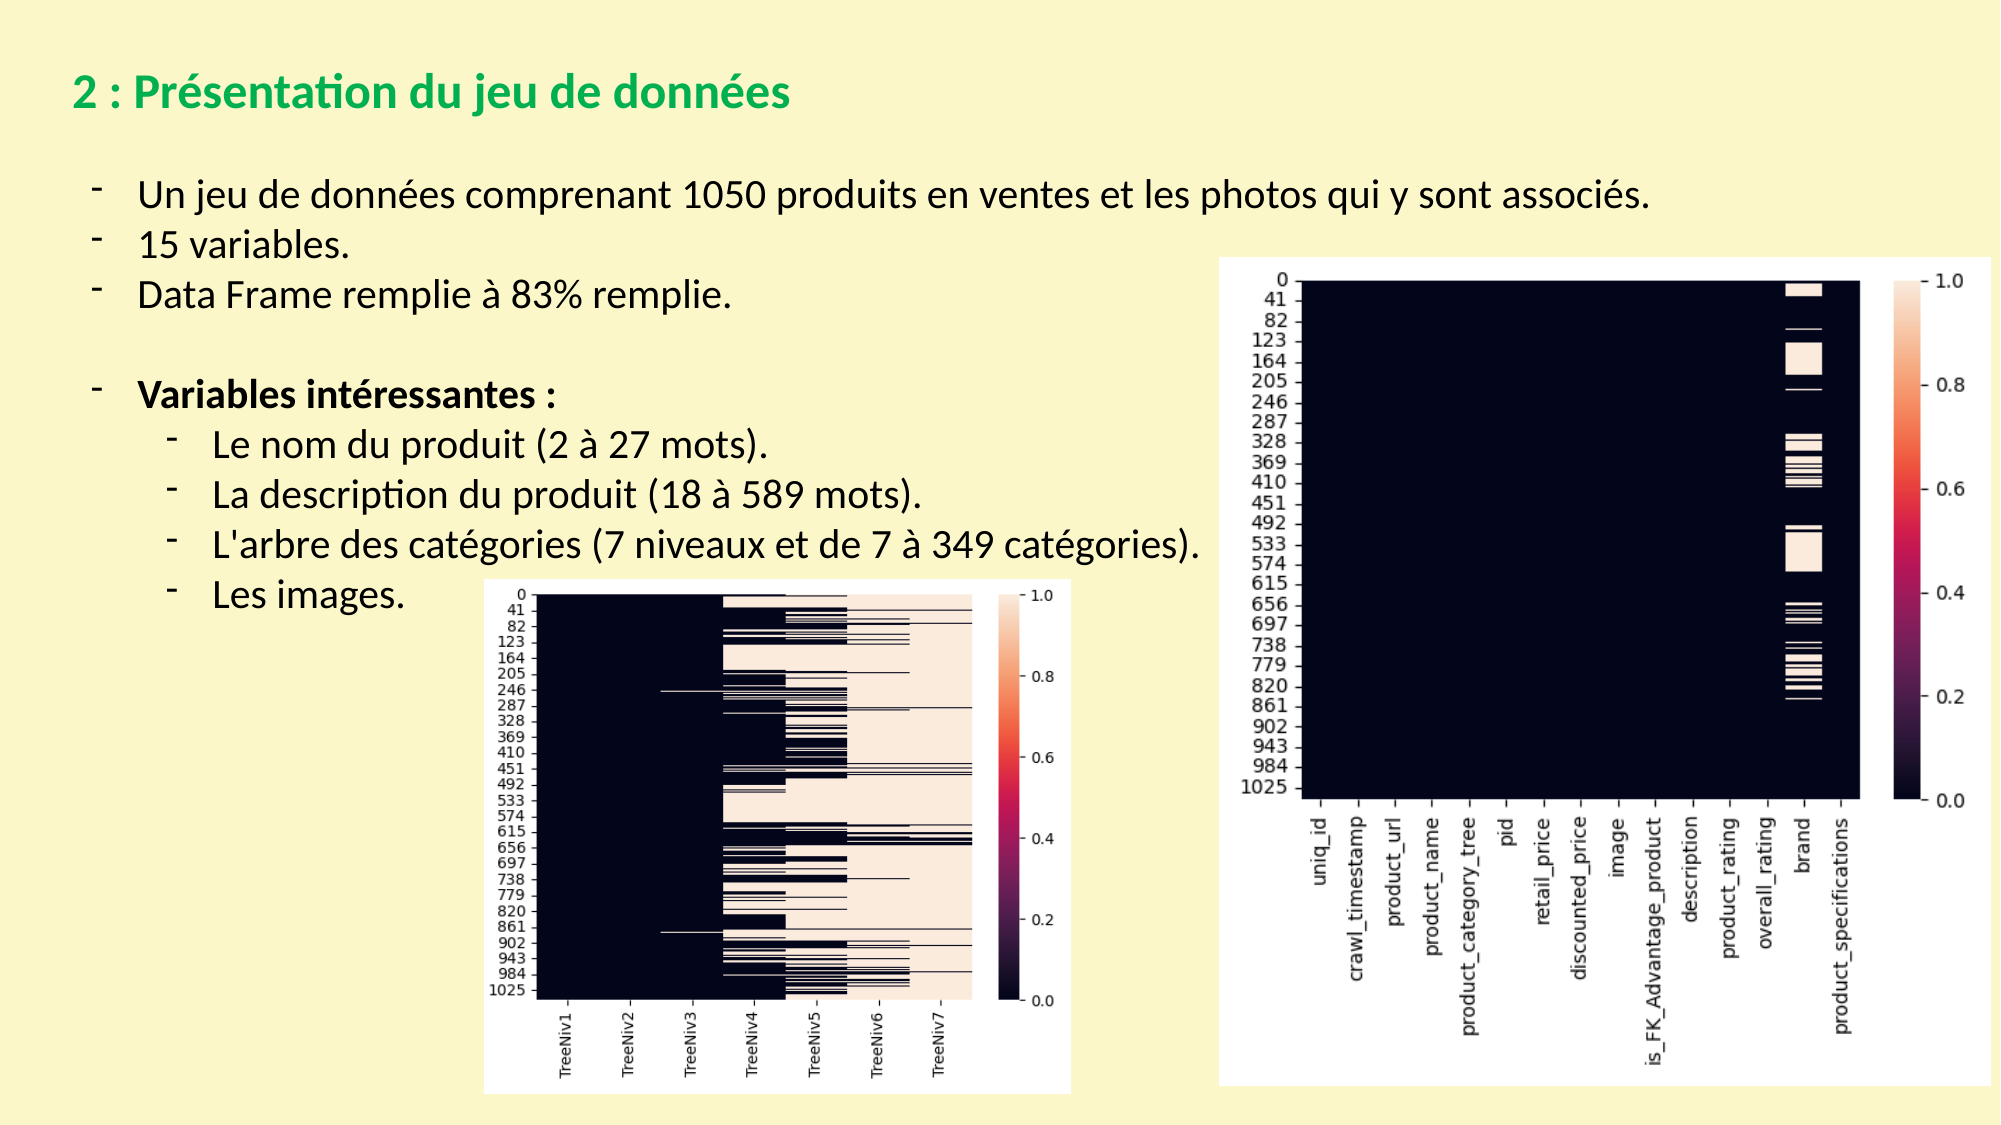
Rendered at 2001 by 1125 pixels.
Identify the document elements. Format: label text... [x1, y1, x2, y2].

picture [484, 579, 1071, 1094]
text_box Un jeu de données comprenant 1050 produits en ventes et les photos qui y sont associés. 15 variables. Data Frame remplie à 83% remplie. Variables intéressantes : Le nom du produit (2 à 27 mots). La description du produit (18 à 589 mots). L'arbre des catégories (7 niveaux et de 7 à 349 catégories). Les images. [75, 158, 1684, 670]
picture [1219, 257, 1991, 1086]
text_box 2 : Présentation du jeu de données [57, 50, 1622, 126]
